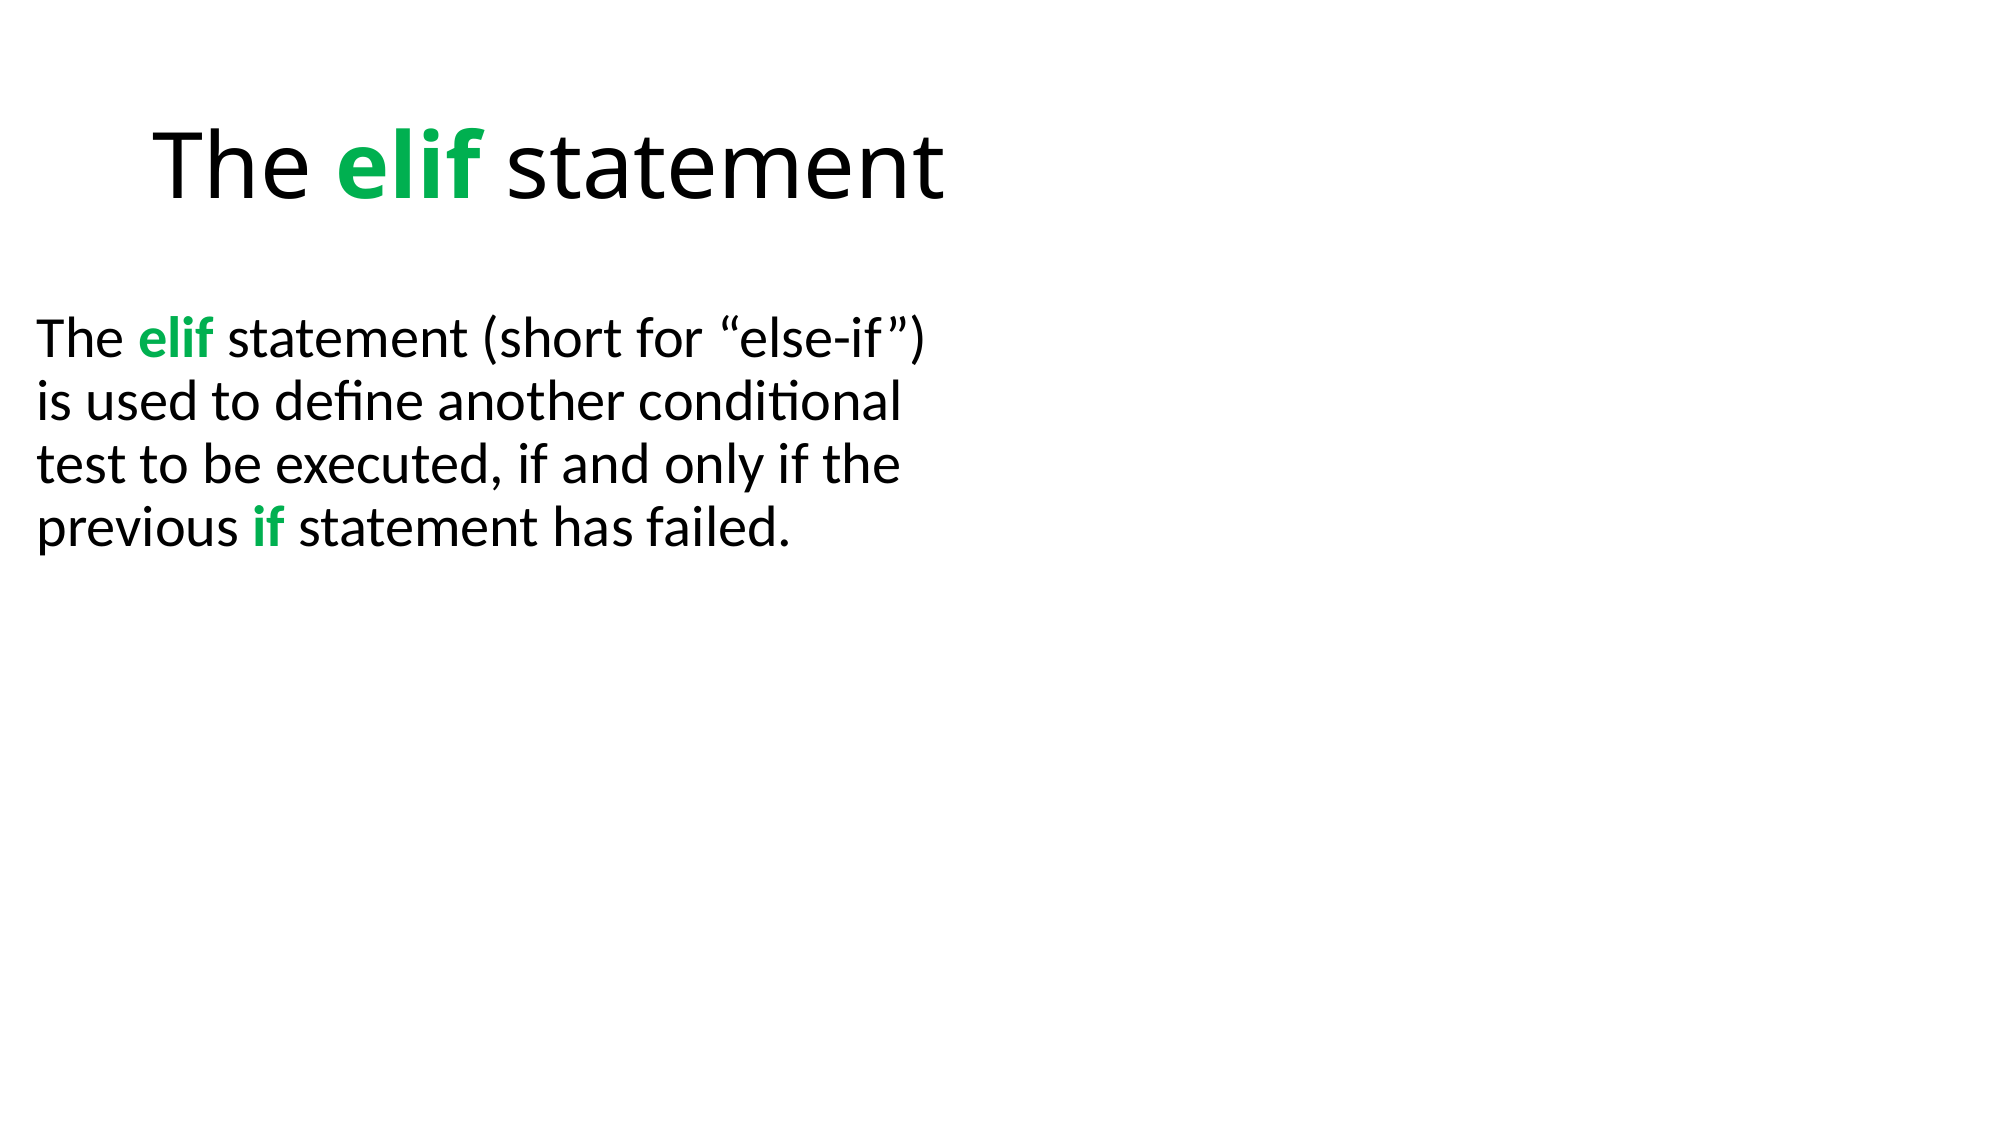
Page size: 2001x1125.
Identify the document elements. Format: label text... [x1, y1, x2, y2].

list The elif statement (short for “else-if”) is used to define another conditional test to be executed, if and only if the previous if statement has failed. [21, 299, 988, 1112]
title The elif statement [137, 59, 1863, 278]
